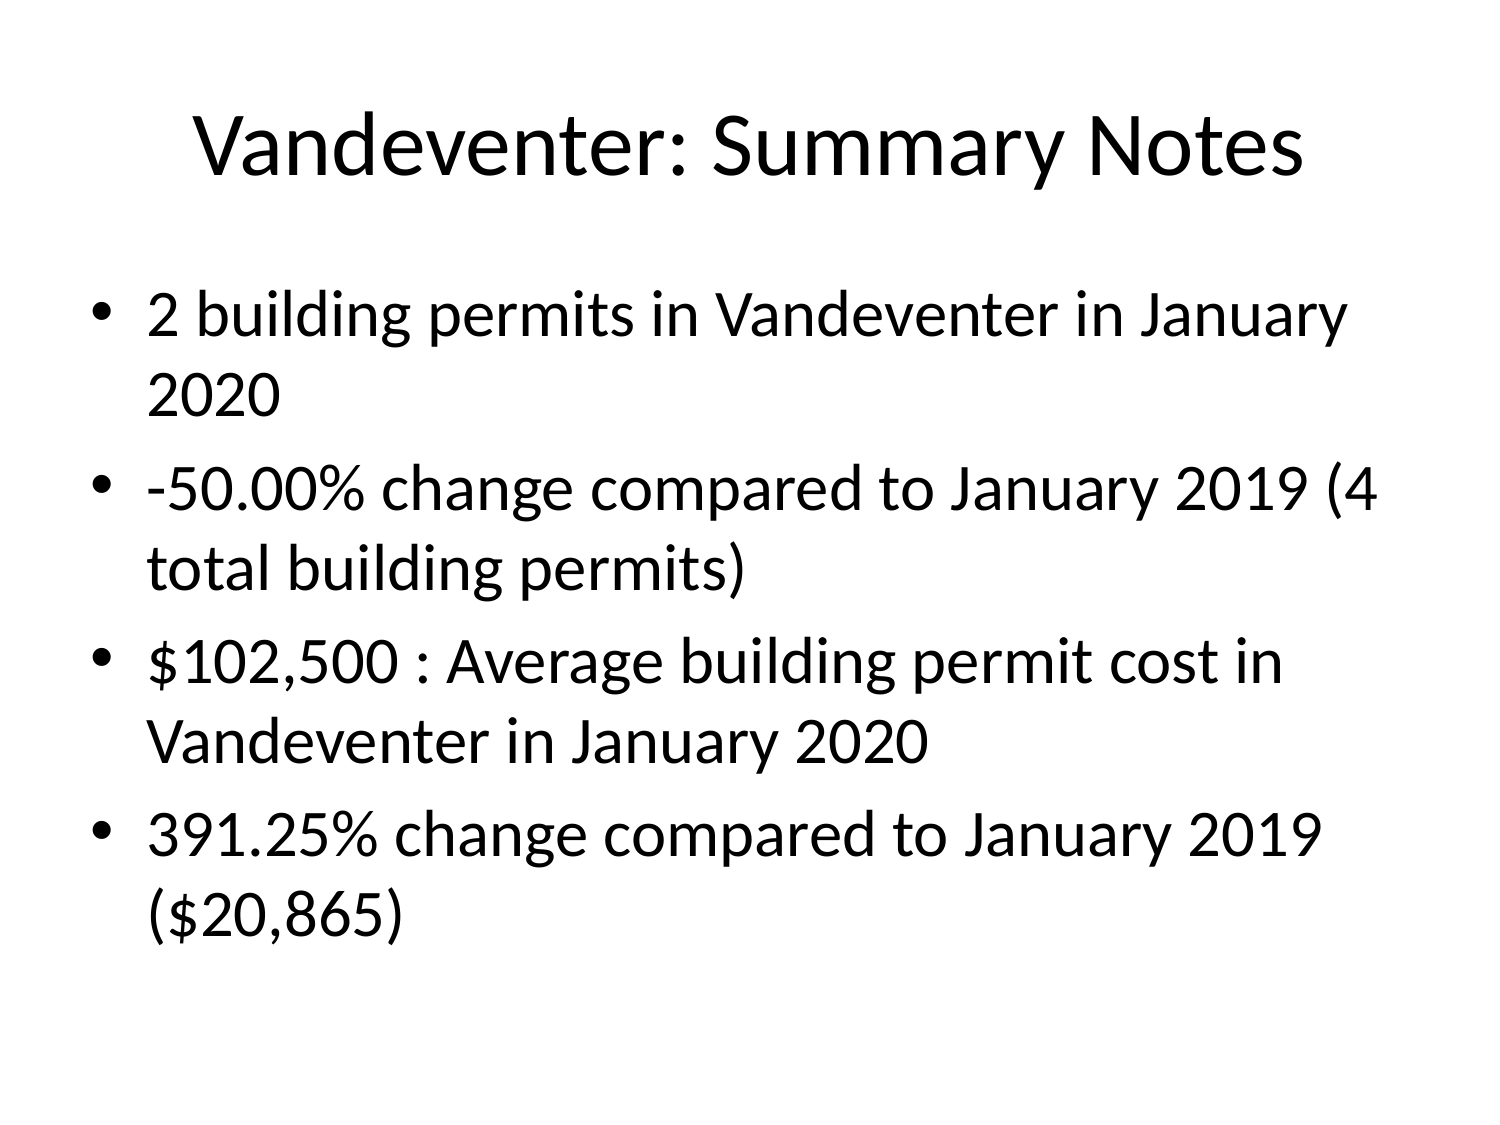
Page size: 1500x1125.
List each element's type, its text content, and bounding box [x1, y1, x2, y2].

list 2 building permits in Vandeventer in January 2020 -50.00% change compared to January 2019 (4 total building permits) $102,500 : Average building permit cost in Vandeventer in January 2020 391.25% change compared to January 2019 ($20,865) [75, 262, 1425, 1005]
title Vandeventer: Summary Notes [75, 45, 1425, 233]
